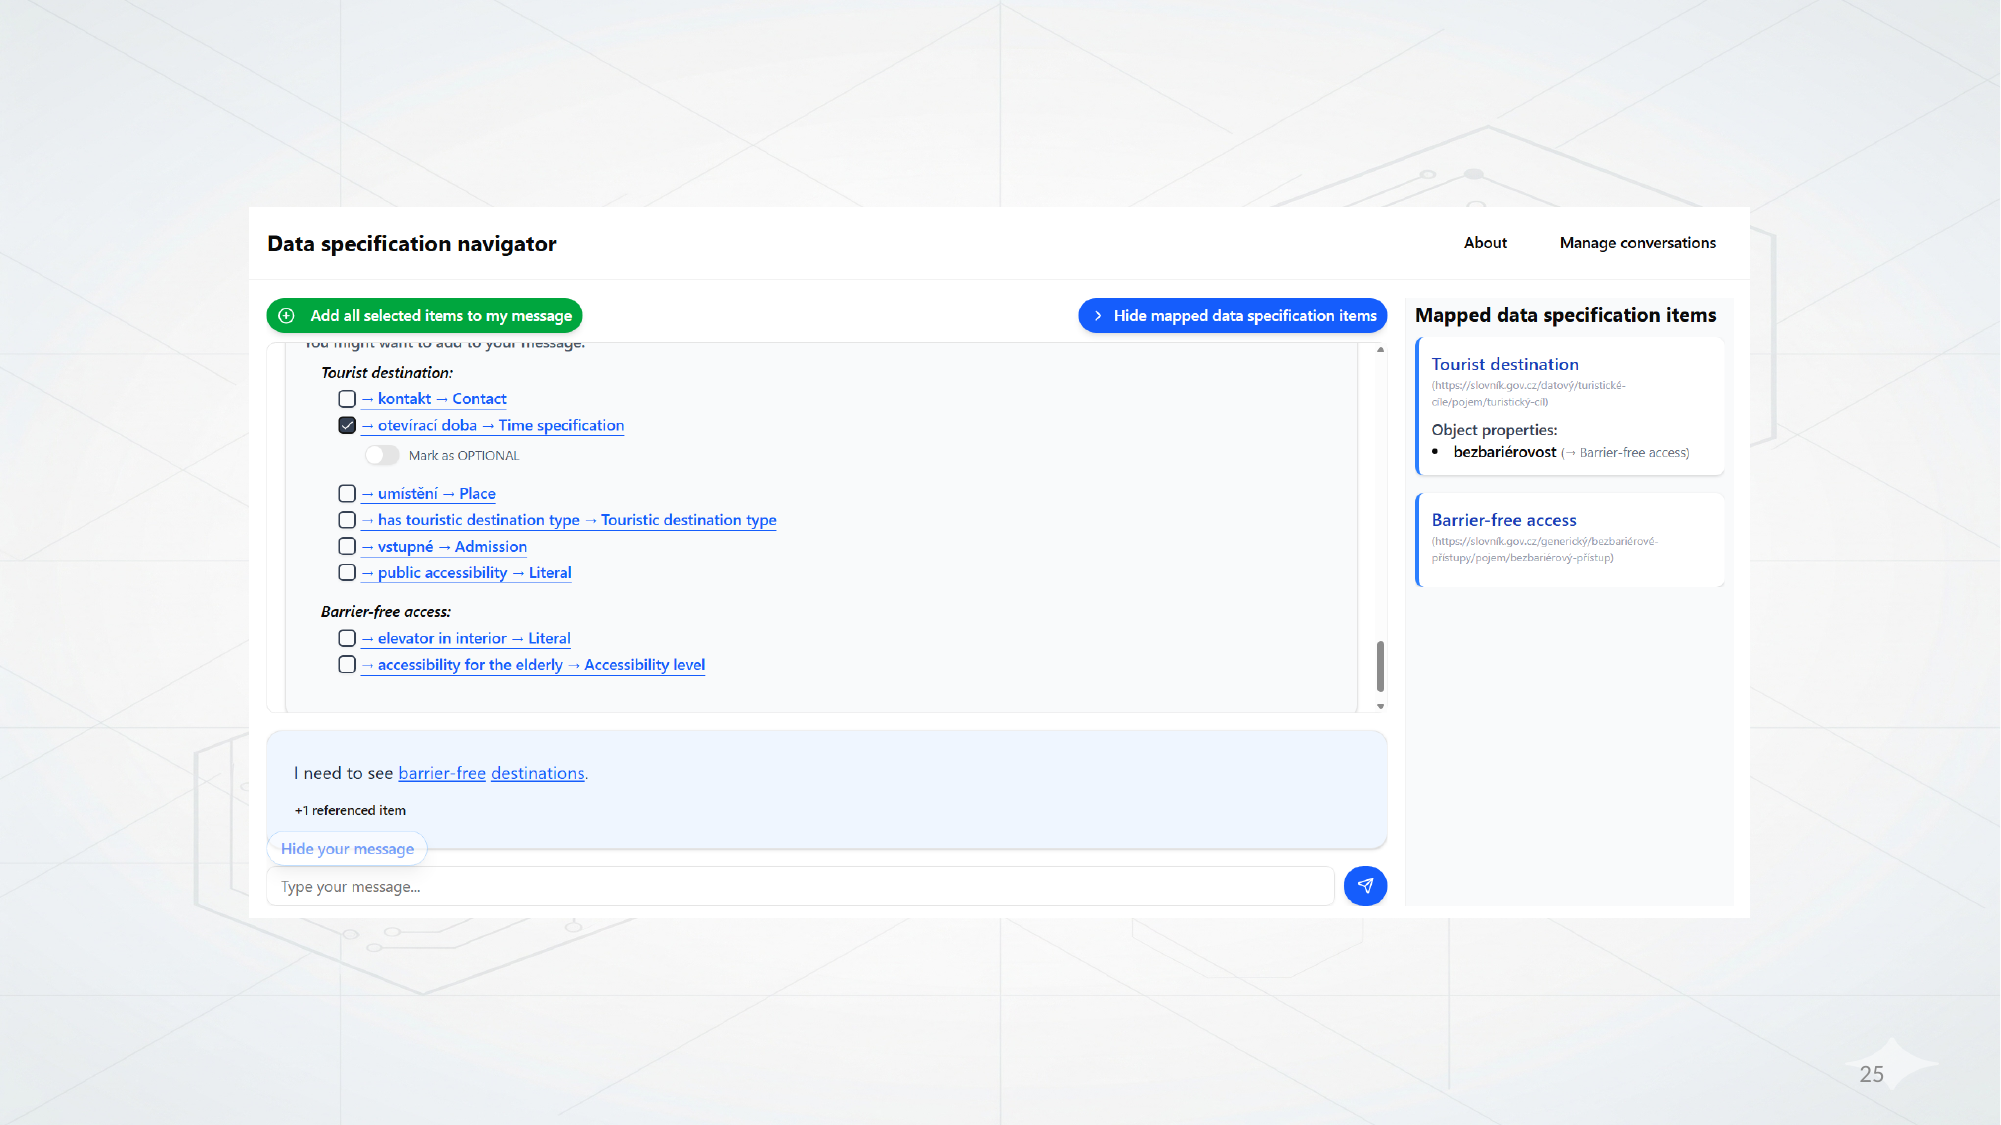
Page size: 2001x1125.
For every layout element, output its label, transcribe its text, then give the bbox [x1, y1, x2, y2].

slide_number 25 [1433, 1042, 1900, 1103]
picture [0, 0, 2001, 1125]
